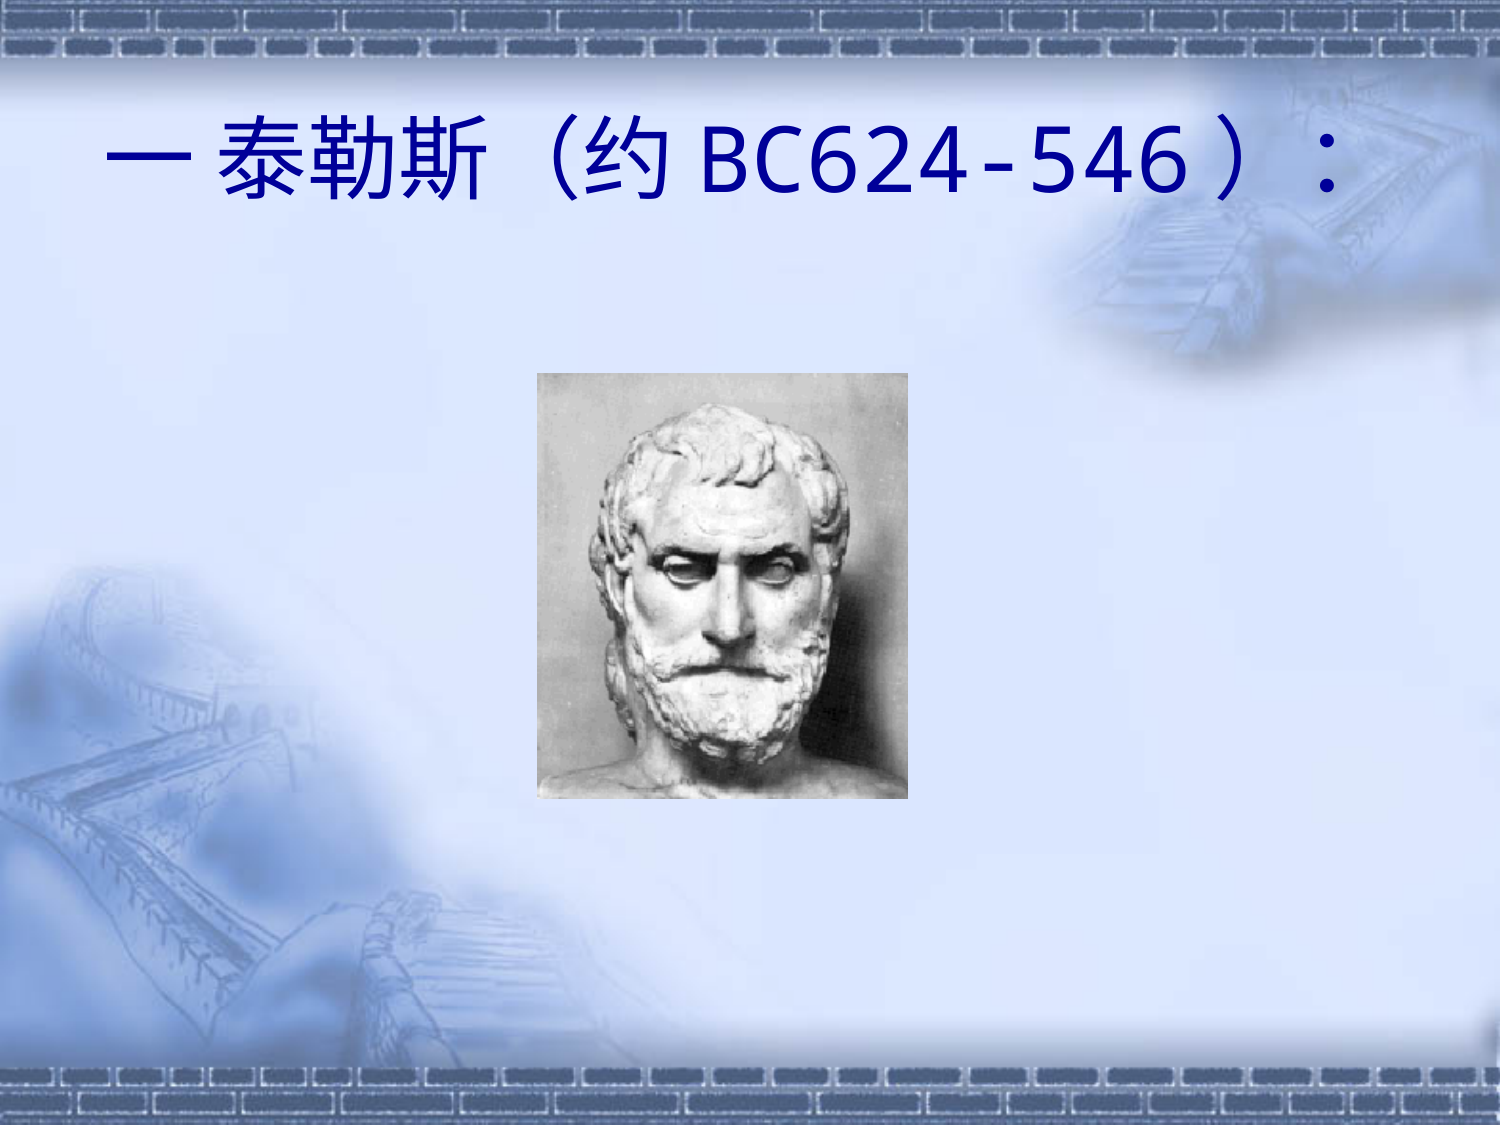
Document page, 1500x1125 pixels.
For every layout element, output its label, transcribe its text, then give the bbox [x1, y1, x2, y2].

title 一 泰勒斯（约BC624-546）： [49, 62, 1451, 250]
list [29, 267, 1465, 968]
picture [0, 0, 1500, 1125]
